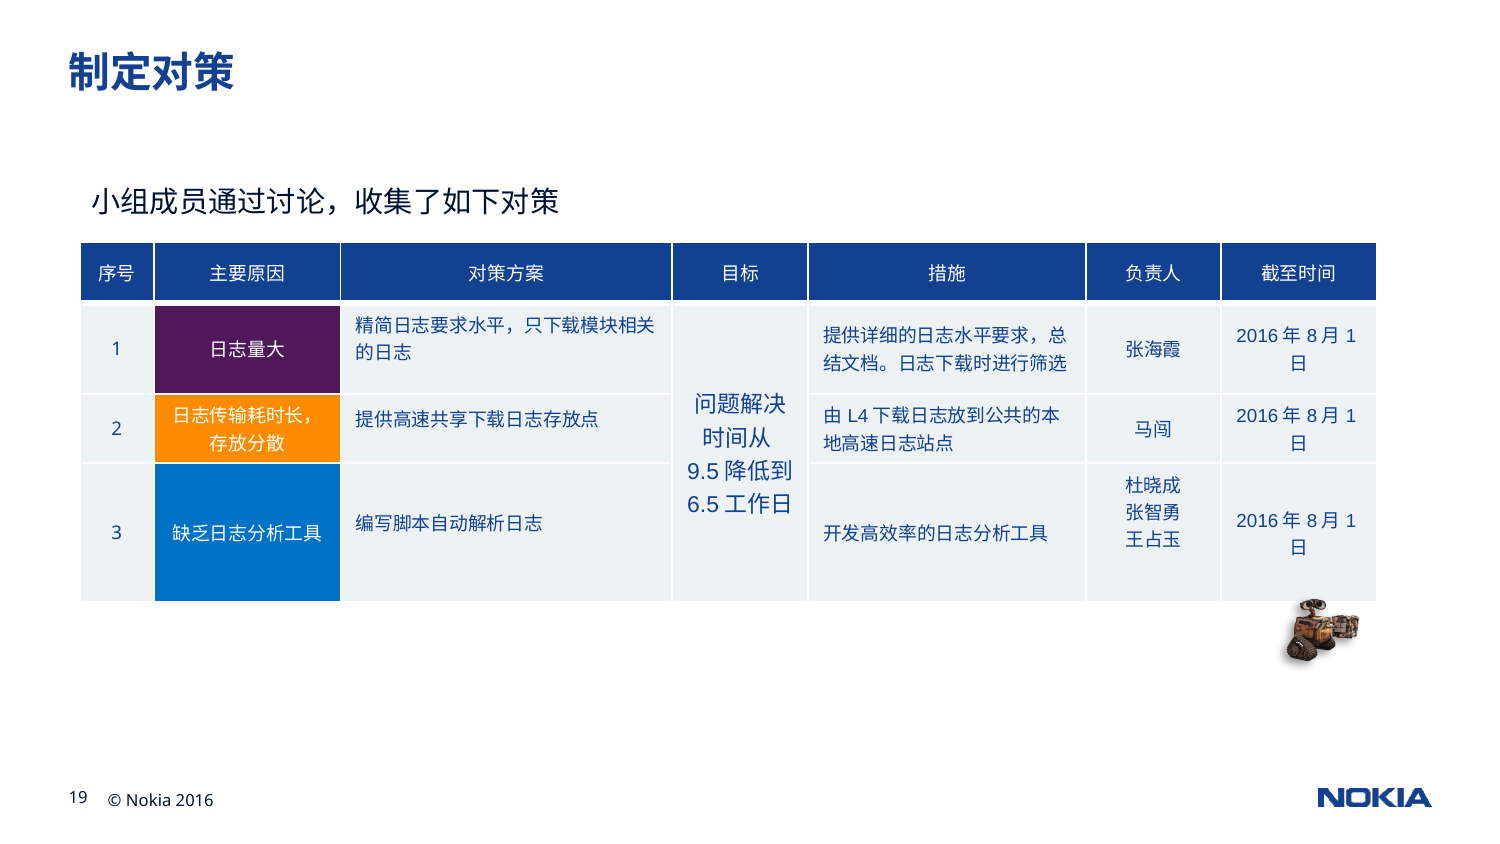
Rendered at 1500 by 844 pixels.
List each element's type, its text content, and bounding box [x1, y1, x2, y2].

table_header 序号 [81, 243, 153, 300]
table_cell 日志传输耗时长，存放分散 [155, 395, 340, 462]
table_header 措施 [809, 243, 1085, 300]
table_cell 张海霞 [1087, 306, 1220, 393]
table_cell 提供详细的日志水平要求，总结文档。日志下载时进行筛选 [809, 306, 1085, 393]
table_header 截至时间 [1222, 243, 1376, 300]
table_cell 2 [81, 395, 153, 462]
table_header 对策方案 [341, 243, 671, 300]
table_header 目标 [673, 243, 807, 300]
table_cell 2016年8月1日 [1222, 464, 1376, 601]
table_cell 编写脚本自动解析日志 [341, 464, 671, 601]
table_cell 精简日志要求水平，只下载模块相关的日志 [341, 306, 671, 393]
table_cell 2016年8月1日 [1222, 306, 1376, 393]
table_cell 3 [81, 464, 153, 601]
table_cell 2016年8月1日 [1222, 395, 1376, 462]
title 制定对策 [68, 45, 1432, 98]
table_cell 马闯 [1087, 395, 1220, 462]
table_cell 1 [81, 306, 153, 393]
table_cell 提供高速共享下载日志存放点 [341, 395, 671, 462]
table_cell 缺乏日志分析工具 [155, 464, 340, 601]
picture [1281, 580, 1367, 669]
table_cell 日志量大 [155, 306, 340, 393]
text_box 小组成员通过讨论，收集了如下对策 [79, 171, 874, 231]
table_header 主要原因 [155, 243, 340, 300]
table_cell 由L4下载日志放到公共的本地高速日志站点 [809, 395, 1085, 462]
table_cell 开发高效率的日志分析工具 [809, 464, 1085, 601]
table_header 负责人 [1087, 243, 1220, 300]
table_cell 杜晓成 张智勇 王占玉 [1087, 464, 1220, 601]
picture [1318, 788, 1432, 807]
table_cell 问题解决时间从9.5降低到6.5工作日 [673, 306, 807, 601]
